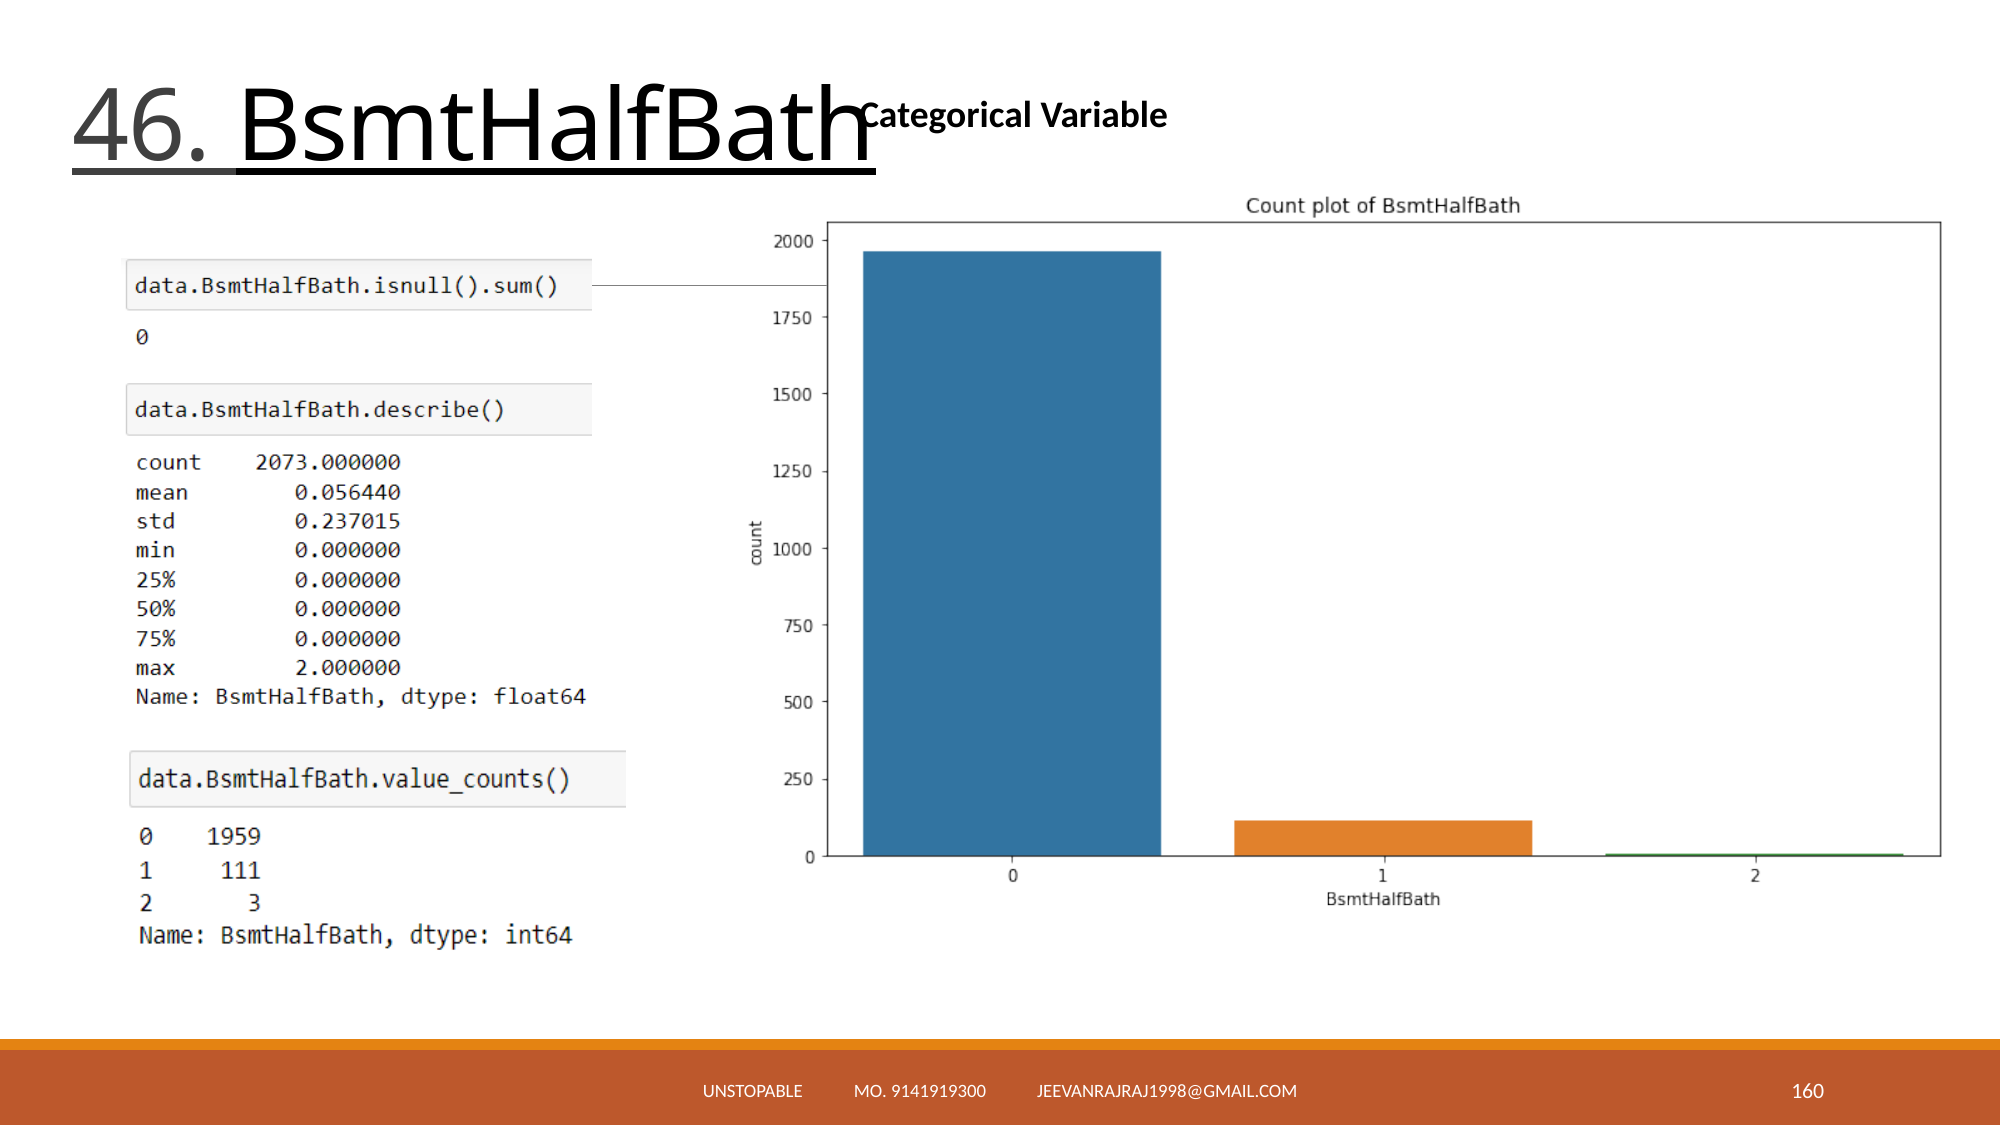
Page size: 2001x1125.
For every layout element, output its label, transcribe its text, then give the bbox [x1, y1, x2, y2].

picture [121, 743, 626, 968]
text_box Categorical Variable [844, 83, 1845, 143]
footer unstopable Mo. 9141919300 jeevanrajraj1998@gmail.com [604, 1059, 1396, 1120]
slide_number 160 [1624, 1059, 1840, 1120]
picture [737, 184, 1953, 920]
title 46. BsmtHalfBath [57, 28, 1782, 189]
picture [121, 258, 593, 735]
